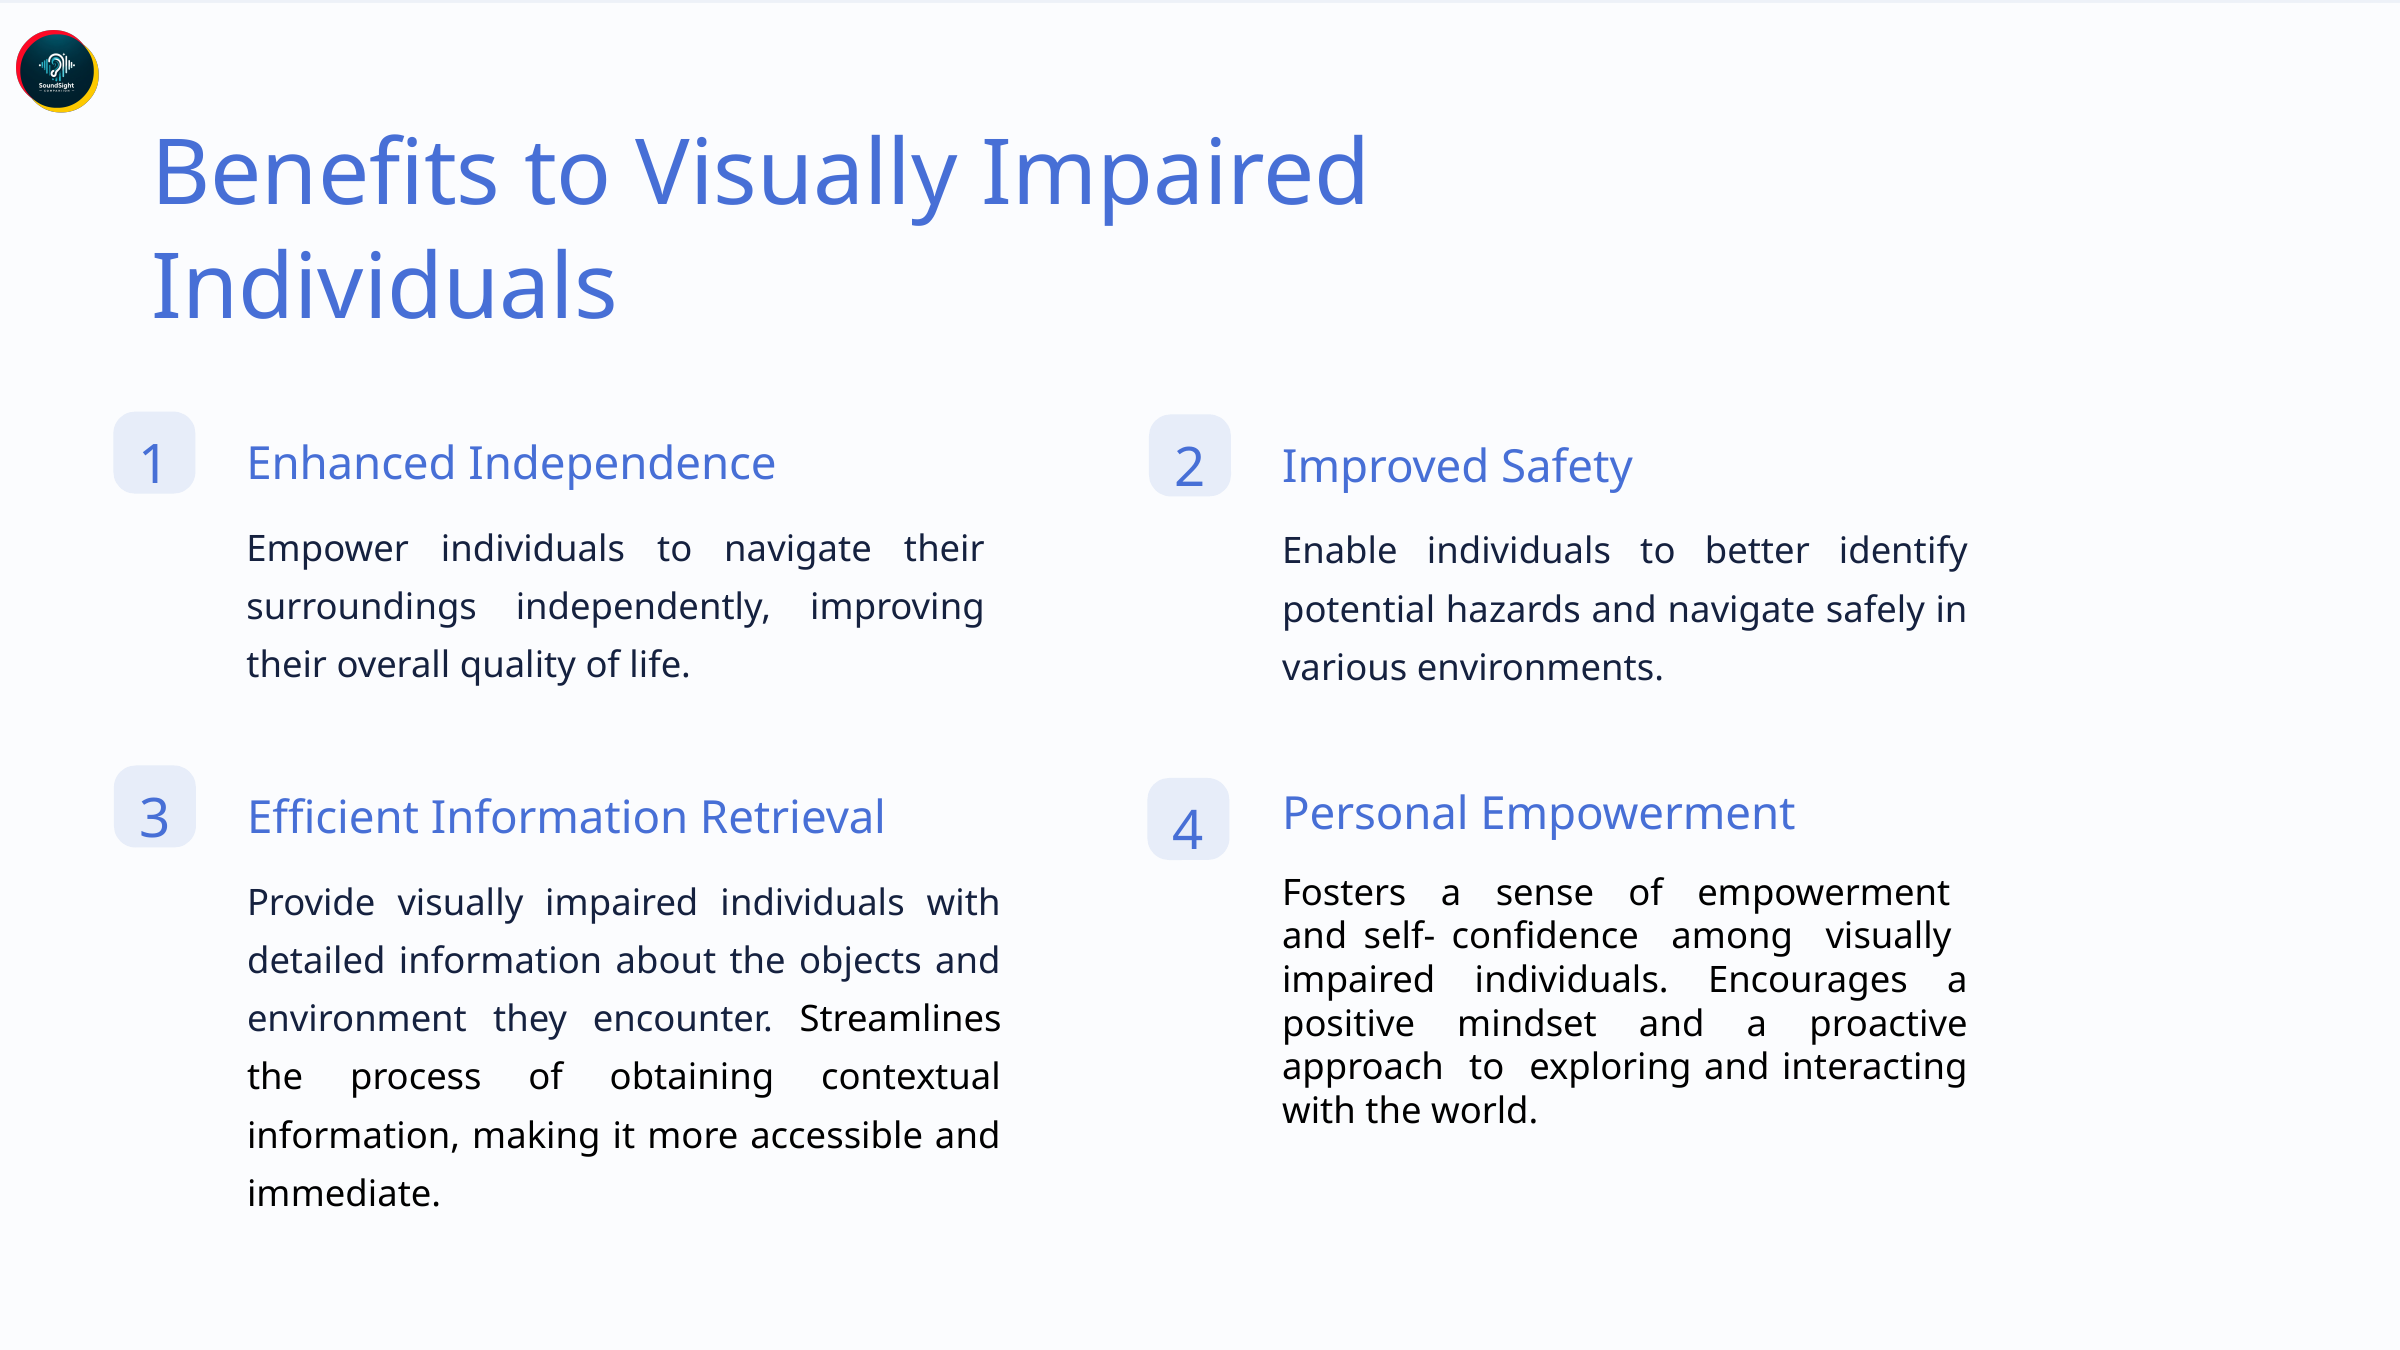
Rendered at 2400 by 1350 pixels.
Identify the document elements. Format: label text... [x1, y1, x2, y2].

text_box Enhanced Independence [231, 424, 769, 481]
text_box 4 [1173, 784, 1204, 854]
text_box Benefits to Visually Impaired Individuals [136, 101, 1664, 330]
text_box 2 [1174, 421, 1205, 490]
text_box [1147, 777, 1230, 861]
picture [0, 14, 114, 129]
text_box [0, 2, 2400, 1350]
text_box 1 [143, 418, 166, 487]
text_box Efficient Information Retrieval [232, 777, 857, 835]
text_box 3 [139, 772, 170, 841]
text_box Improved Safety [1267, 426, 1632, 484]
text_box Fosters a sense of empowerment and self- confidence among visually impaired individuals. Encourages a positive mindset and a proactive approach to exploring and interacting with the world. [1267, 861, 1984, 1158]
text_box [1148, 414, 1232, 497]
text_box [113, 411, 196, 494]
text_box Enable individuals to better identify potential hazards and navigate safely in various environments. [1267, 505, 1984, 734]
text_box [113, 765, 196, 848]
text_box Personal Empowerment [1267, 774, 1892, 832]
text_box Empower individuals to navigate their surroundings independently, improving their overall quality of life. [231, 502, 1001, 678]
text_box Provide visually impaired individuals with detailed information about the objects and environment they encounter. Streamlines the process of obtaining contextual information, making it more accessible and immediate. [232, 856, 1017, 974]
